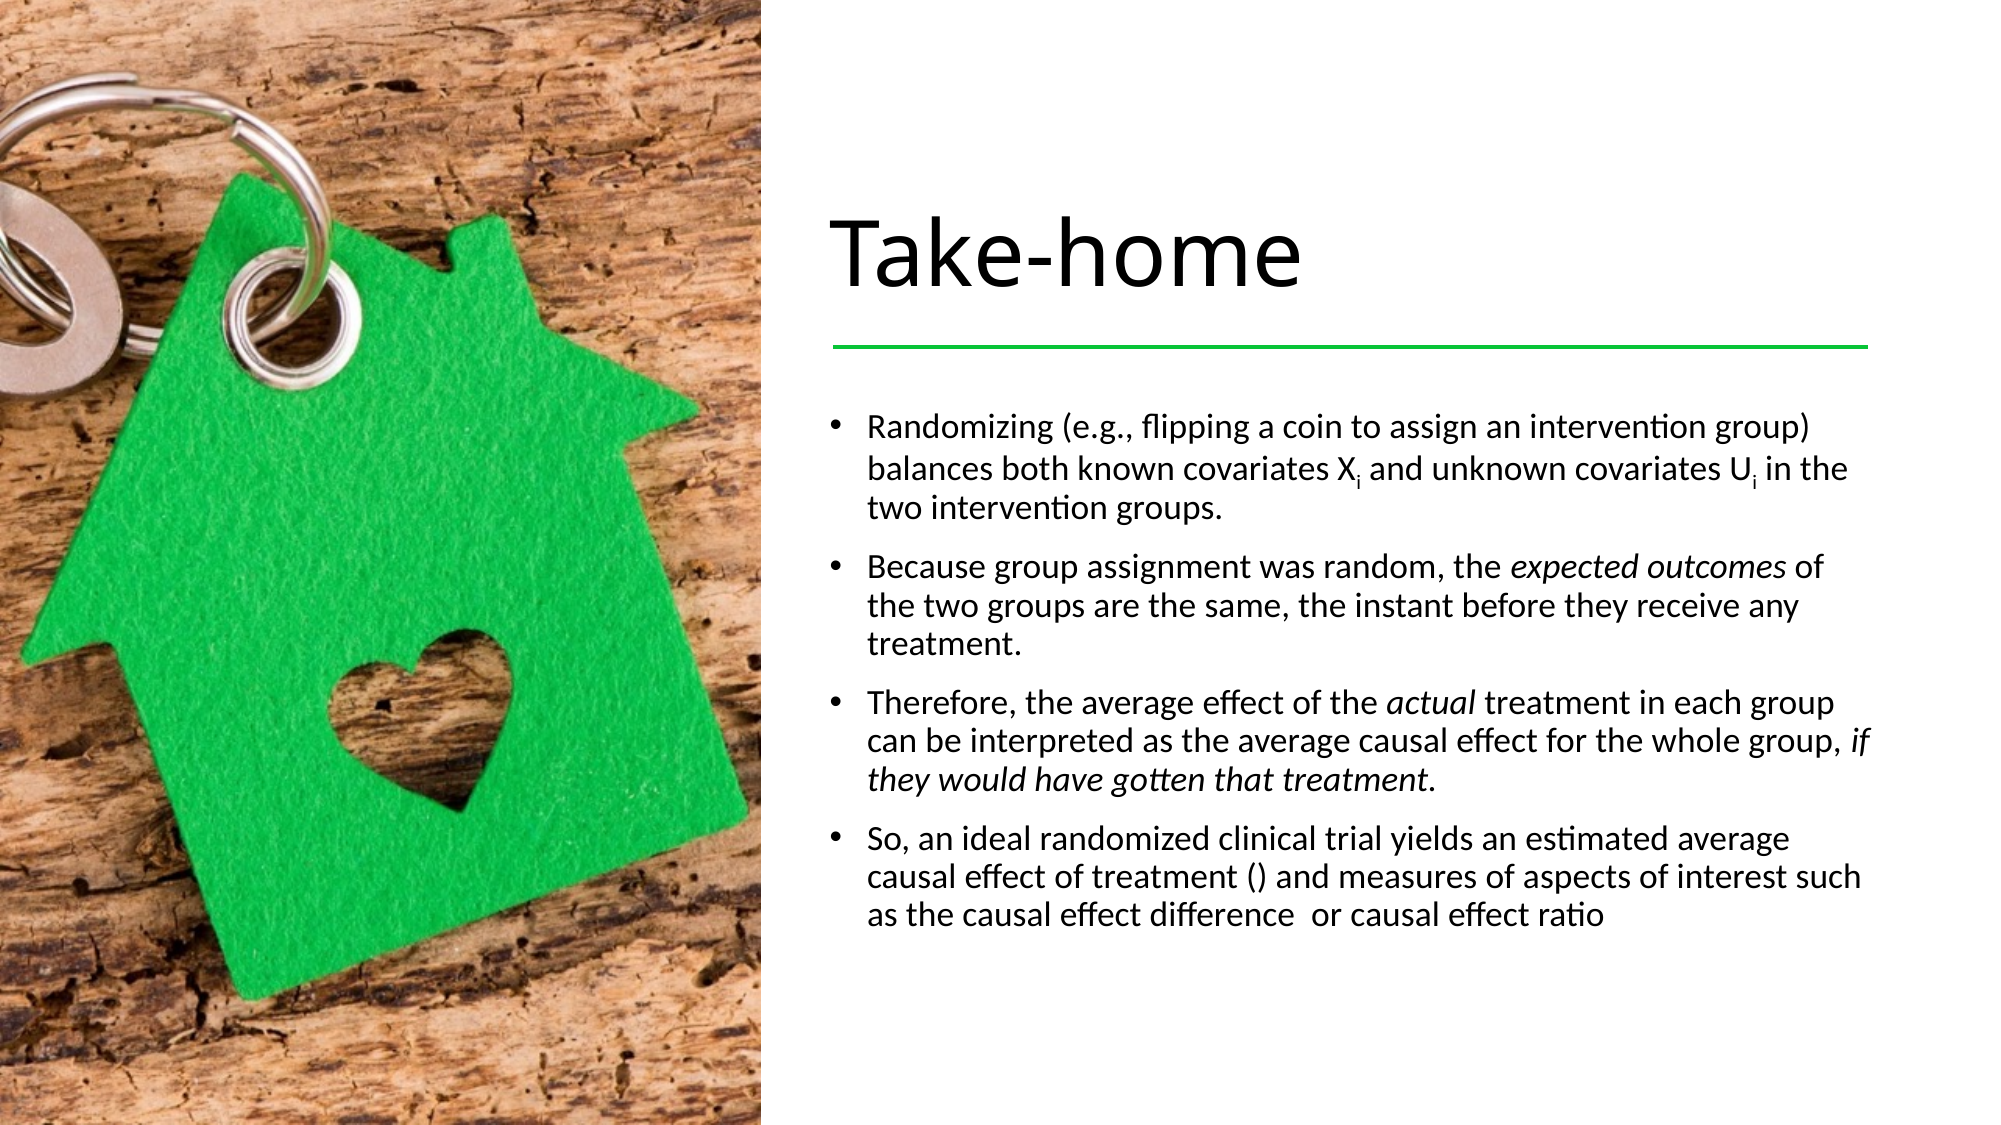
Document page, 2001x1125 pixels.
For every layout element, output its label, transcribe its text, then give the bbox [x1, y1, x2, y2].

title Take-home [814, 103, 1895, 315]
picture [0, 0, 761, 1125]
